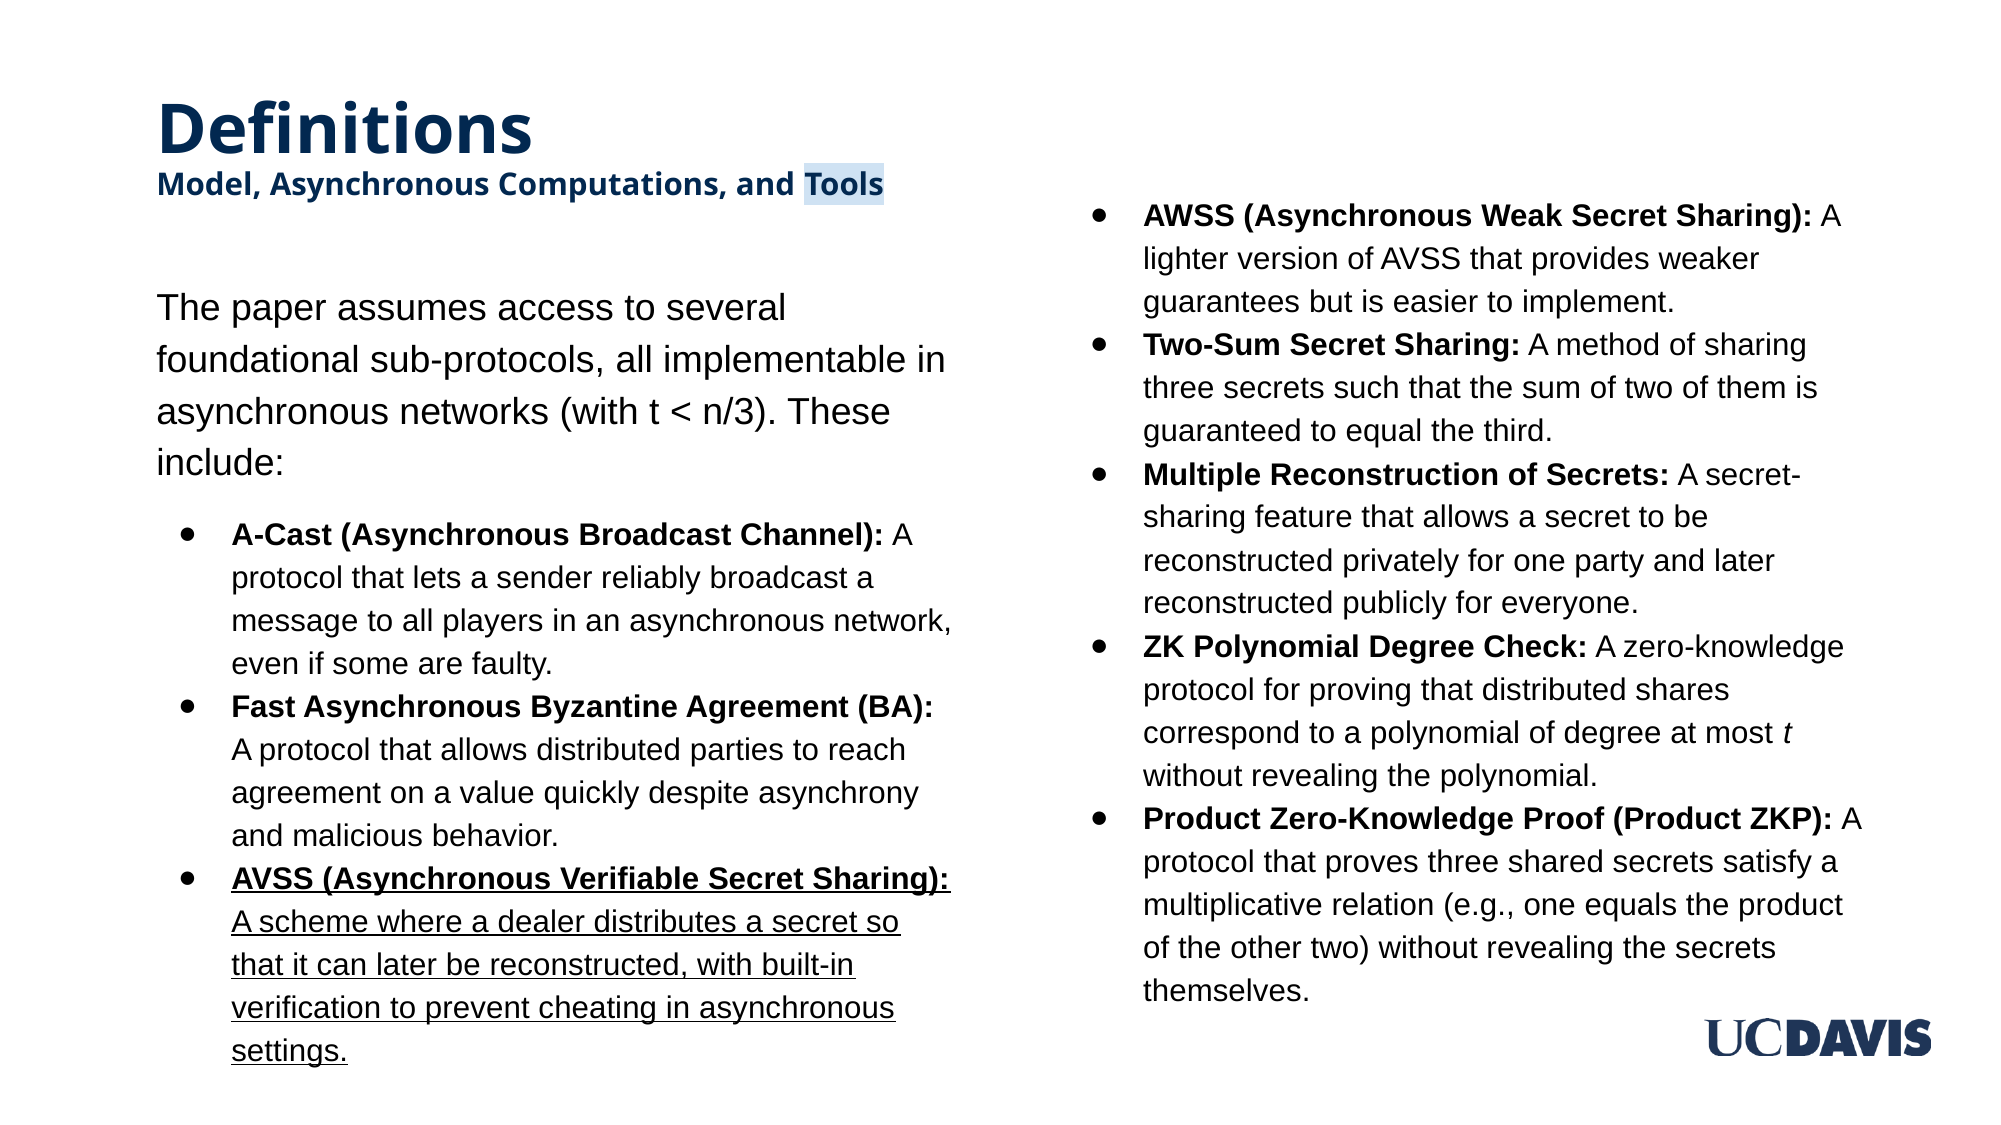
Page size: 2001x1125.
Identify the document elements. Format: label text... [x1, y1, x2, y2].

list AWSS (Asynchronous Weak Secret Sharing): A lighter version of AVSS that provides weaker guarantees but is easier to implement. Two-Sum Secret Sharing: A method of sharing three secrets such that the sum of two of them is guaranteed to equal the third. Multiple Reconstruction of Secrets: A secret-sharing feature that allows a secret to be reconstructed privately for one party and later reconstructed publicly for everyone. ZK Polynomial Degree Check: A zero-knowledge protocol for proving that distributed shares correspond to a polynomial of degree at most t without revealing the polynomial. Product Zero-Knowledge Proof (Product ZKP): A protocol that proves three shared secrets satisfy a multiplicative relation (e.g., one equals the product of the other two) without revealing the secrets themselves. [1053, 182, 1882, 943]
title Definitions Model, Asynchronous Computations, and Tools [141, 58, 1779, 239]
list The paper assumes access to several foundational sub-protocols, all implementable in asynchronous networks (with t < n/3). These include: A-Cast (Asynchronous Broadcast Channel): A protocol that lets a sender reliably broadcast a message to all players in an asynchronous network, even if some are faulty. Fast Asynchronous Byzantine Agreement (BA): A protocol that allows distributed parties to reach agreement on a value quickly despite asynchrony and malicious behavior. AVSS (Asynchronous Verifiable Secret Sharing): A scheme where a dealer distributes a secret so that it can later be reconstructed, with built-in verification to prevent cheating in asynchronous settings. [141, 268, 971, 1030]
picture [1704, 1018, 1931, 1056]
